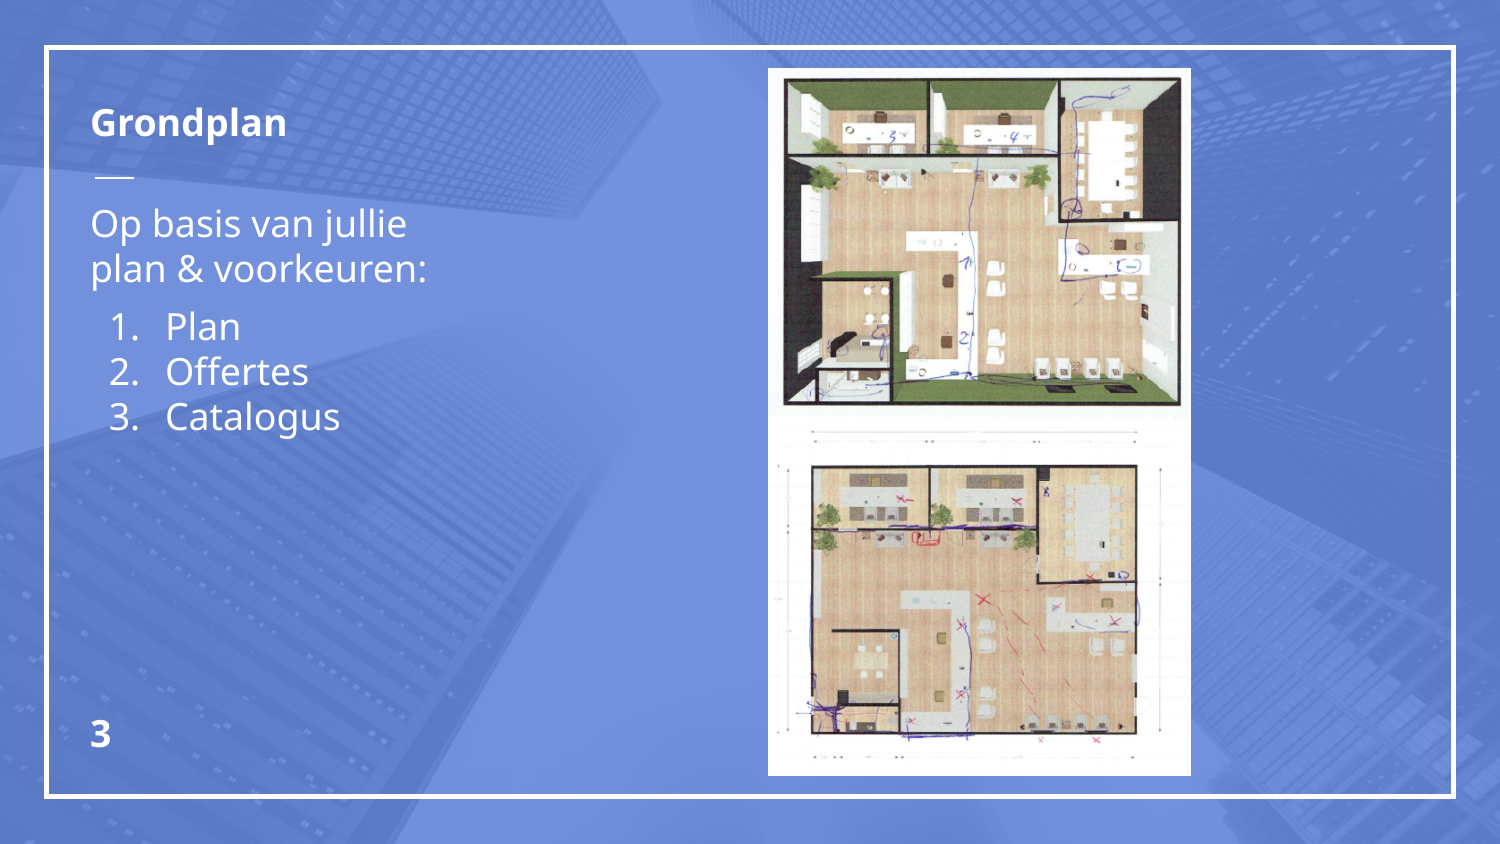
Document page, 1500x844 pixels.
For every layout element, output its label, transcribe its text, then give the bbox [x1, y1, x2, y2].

list Op basis van jullie plan & voorkeuren: Plan Offertes Catalogus [75, 185, 483, 621]
picture [767, 68, 1191, 776]
title Grondplan [75, 83, 429, 185]
slide_number 3 [75, 687, 165, 777]
